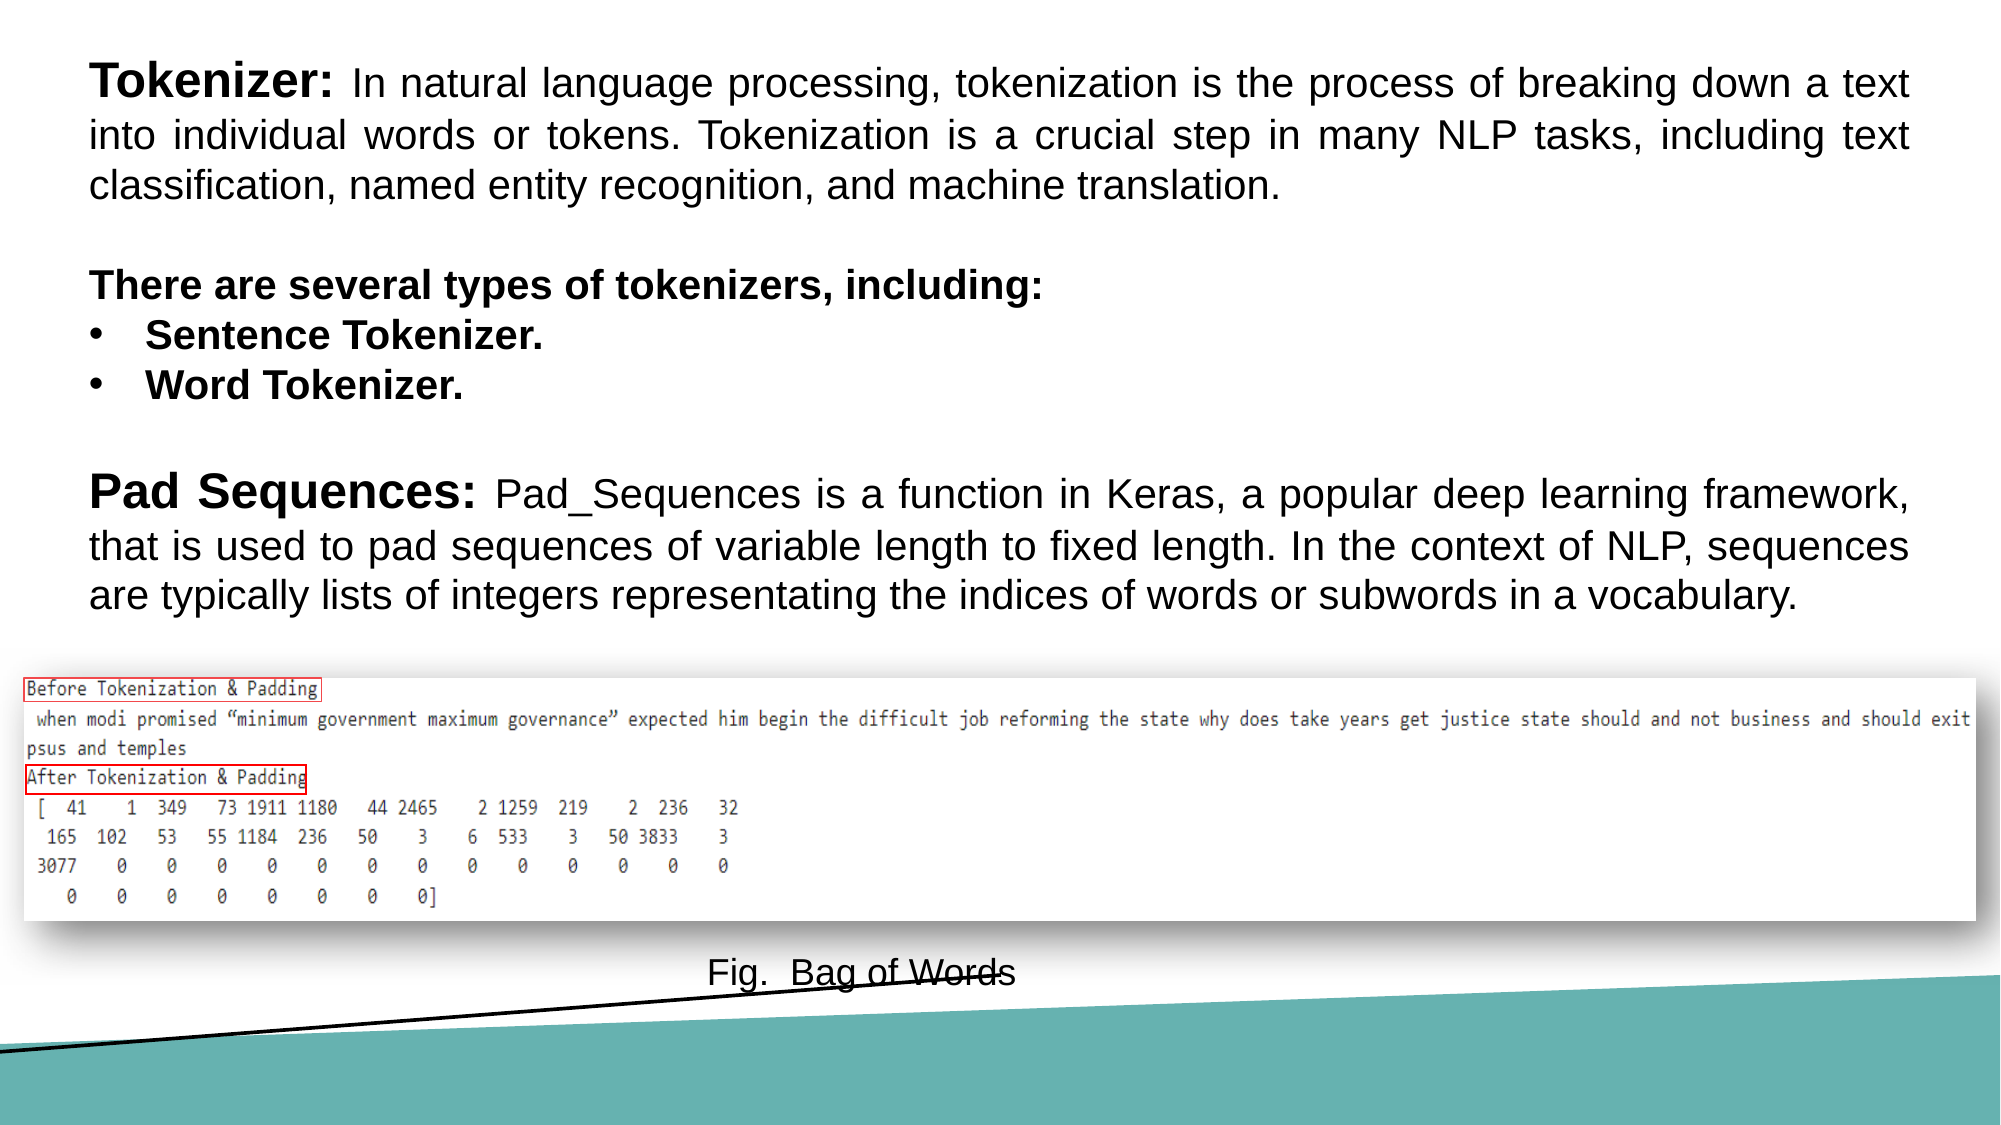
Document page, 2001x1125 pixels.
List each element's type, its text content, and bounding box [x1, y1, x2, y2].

picture [24, 678, 1976, 921]
text_box Fig. Bag of Words [462, 940, 1261, 1001]
text_box Pad Sequences: Pad_Sequences is a function in Keras, a popular deep learning framework, that is used to pad sequences of variable length to fixed length. In the context of NLP, sequences are typically lists of integers representating the indices of words or subwords in a vocabulary. [74, 450, 1926, 626]
text_box Tokenizer: In natural language processing, tokenization is the process of breaking down a text into individual words or tokens. Tokenization is a crucial step in many NLP tasks, including text classification, named entity recognition, and machine translation. There are several types of tokenizers, including: Sentence Tokenizer. Word Tokenizer. [74, 40, 1926, 450]
